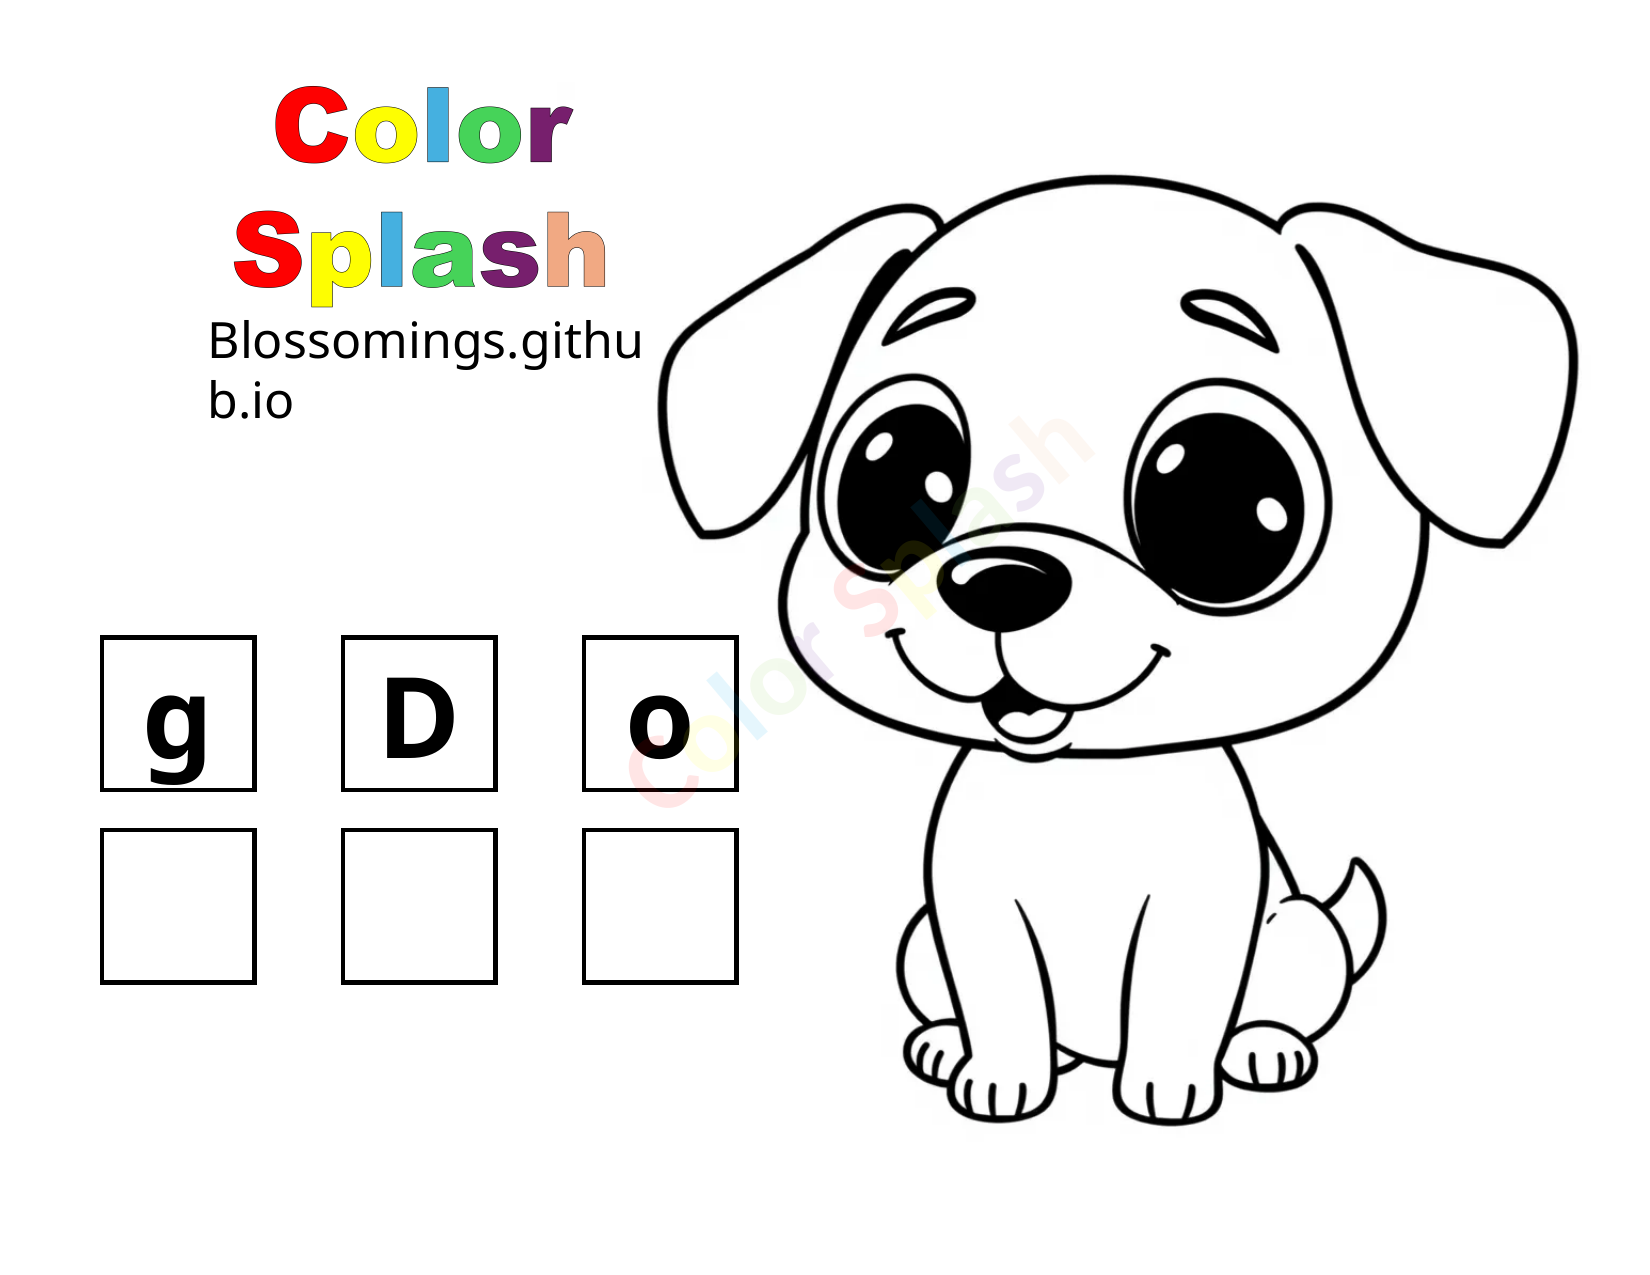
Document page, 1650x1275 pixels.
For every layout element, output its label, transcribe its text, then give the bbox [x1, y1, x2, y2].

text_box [101, 636, 737, 791]
picture [203, 61, 1650, 1176]
text_box Blossomings.github.io [192, 301, 556, 437]
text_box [101, 829, 737, 984]
